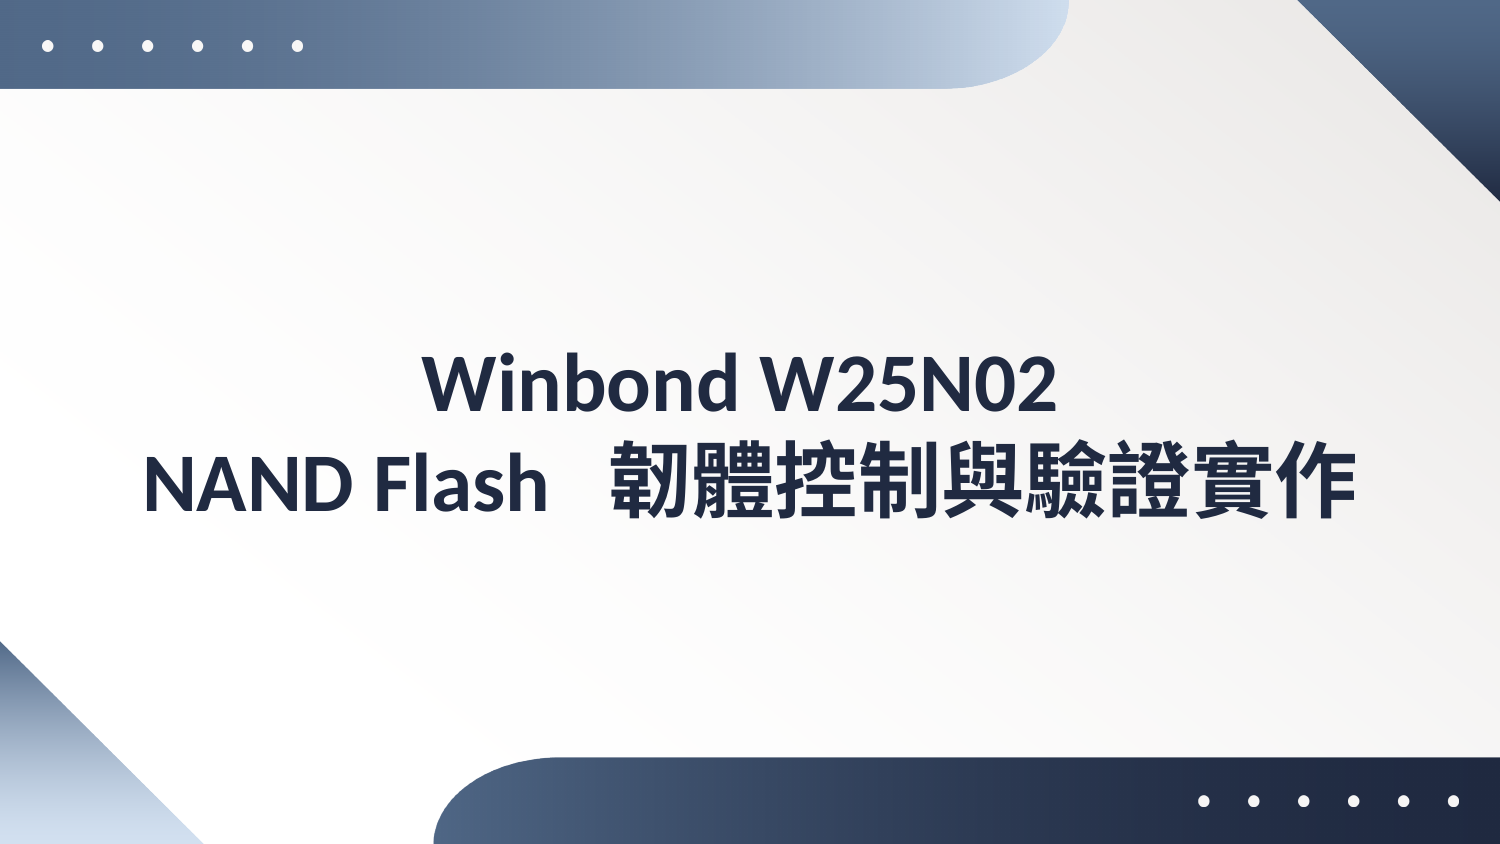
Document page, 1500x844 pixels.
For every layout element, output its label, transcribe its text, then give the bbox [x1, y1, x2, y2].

title Winbond W25N02 NAND Flash 韌體控制與驗證實作 [43, 300, 1457, 543]
picture [434, 758, 1500, 844]
picture [0, 0, 1500, 844]
